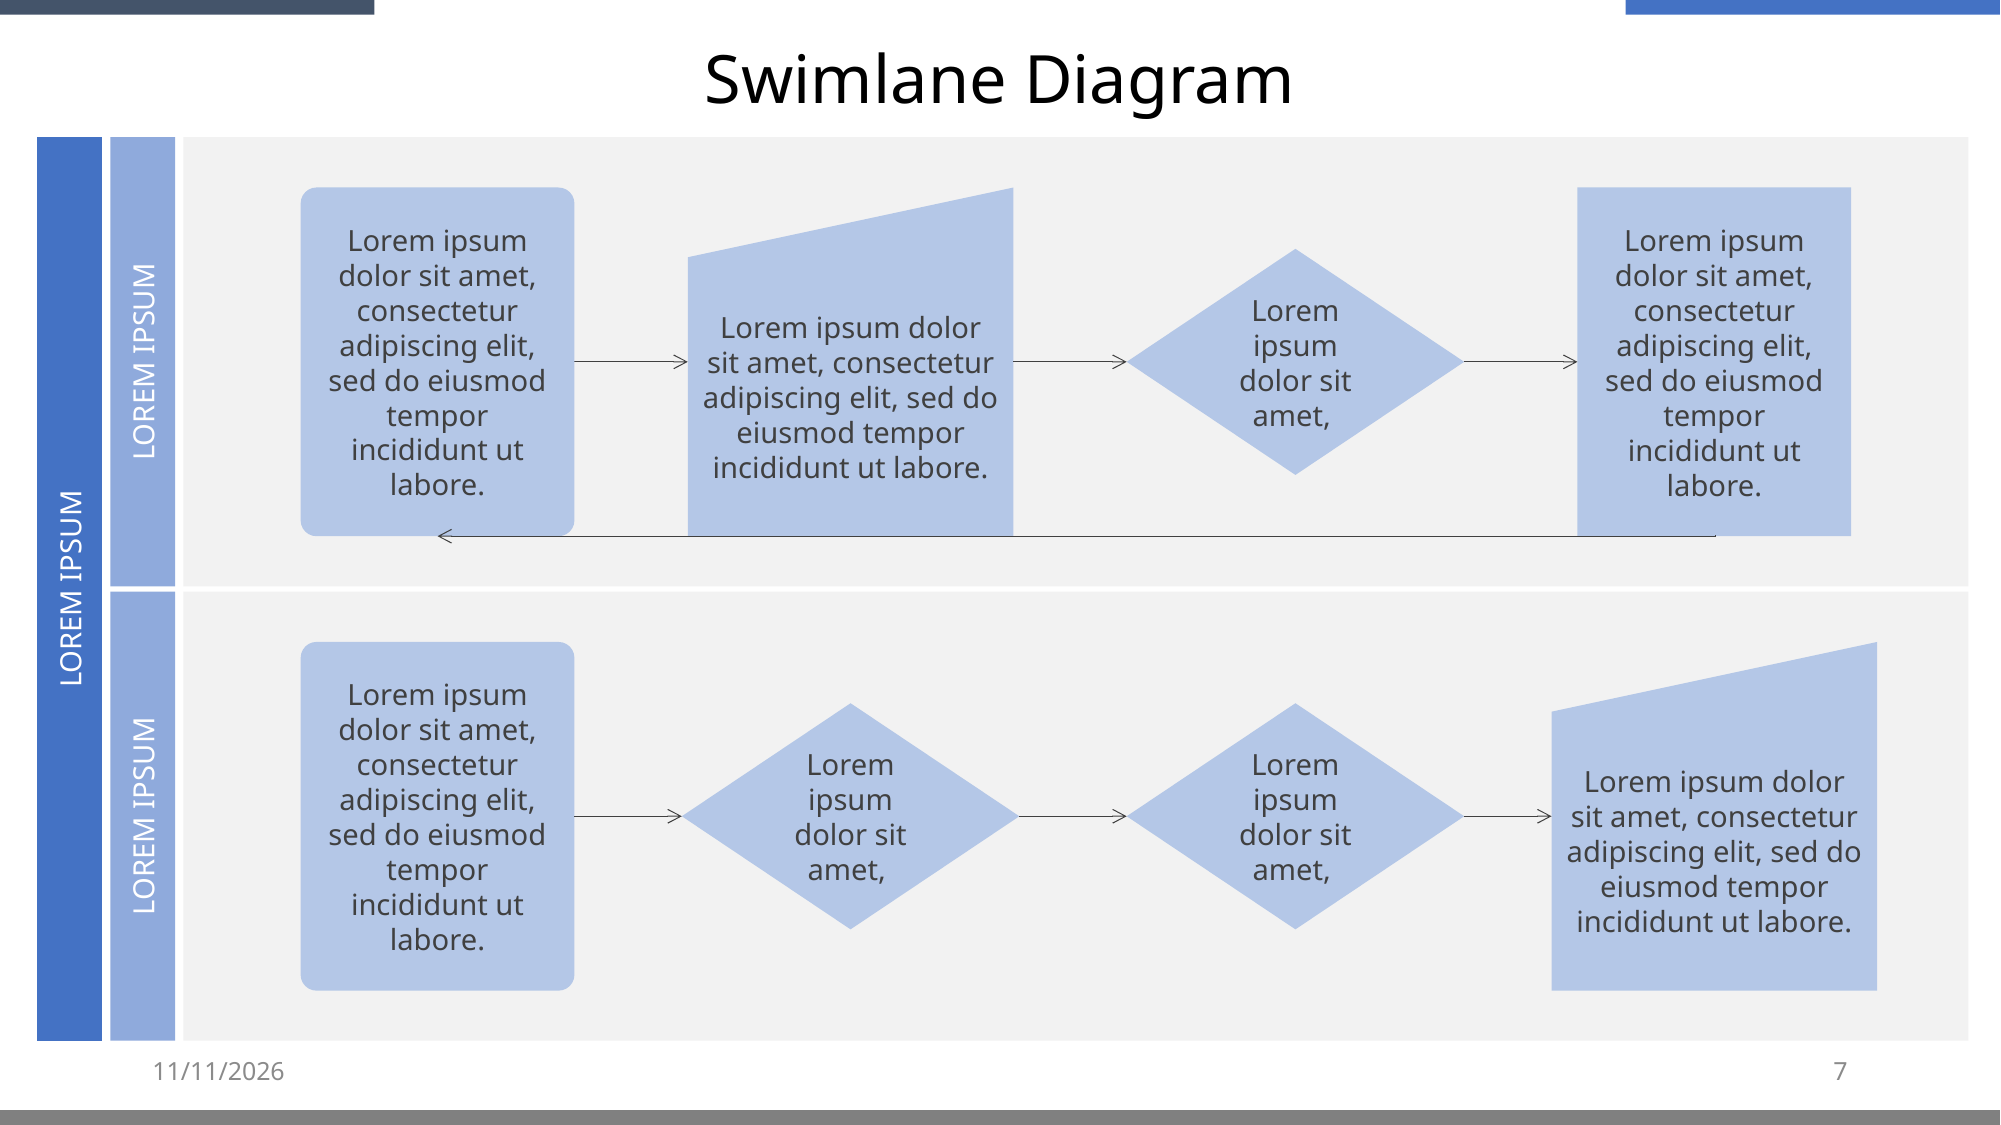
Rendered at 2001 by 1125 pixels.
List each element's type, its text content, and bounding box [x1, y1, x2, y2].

text_box [1625, 0, 2000, 16]
text_box [182, 136, 1075, 587]
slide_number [137, 1042, 588, 1103]
title Swimlane Diagram [1079, 40, 1863, 136]
text_box LOREM IPSUM [109, 591, 176, 1042]
text_box [1079, 136, 1969, 587]
text_box [1079, 1109, 2000, 1125]
text_box Lorem ipsum dolor sit amet, [681, 701, 1021, 931]
text_box [0, 0, 375, 16]
text_box Lorem ipsum dolor sit amet, [1126, 701, 1466, 931]
text_box LOREM IPSUM [36, 136, 103, 1042]
text_box [0, 1109, 1075, 1125]
text_box LOREM IPSUM [109, 136, 176, 587]
slide_number 7 [1412, 1042, 1863, 1103]
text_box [1075, 817, 1079, 1125]
text_box Lorem ipsum dolor sit amet, consectetur adipiscing elit, sed do eiusmod tempor incididunt ut labore. [1576, 186, 1852, 537]
text_box Lorem ipsum dolor sit amet, [1126, 247, 1466, 477]
title Swimlane Diagram [137, 40, 1075, 241]
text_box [1075, 0, 1079, 816]
text_box Lorem ipsum dolor sit amet, consectetur adipiscing elit, sed do eiusmod tempor incididunt ut labore. [299, 186, 576, 538]
text_box Lorem ipsum dolor sit amet, consectetur adipiscing elit, sed do eiusmod tempor incididunt ut labore. [1550, 640, 1879, 992]
text_box Lorem ipsum dolor sit amet, consectetur adipiscing elit, sed do eiusmod tempor incididunt ut labore. [299, 640, 576, 992]
text_box Lorem ipsum dolor sit amet, consectetur adipiscing elit, sed do eiusmod tempor incididunt ut labore. [686, 186, 1015, 537]
text_box [1079, 591, 1969, 1042]
text_box [182, 591, 1075, 1042]
